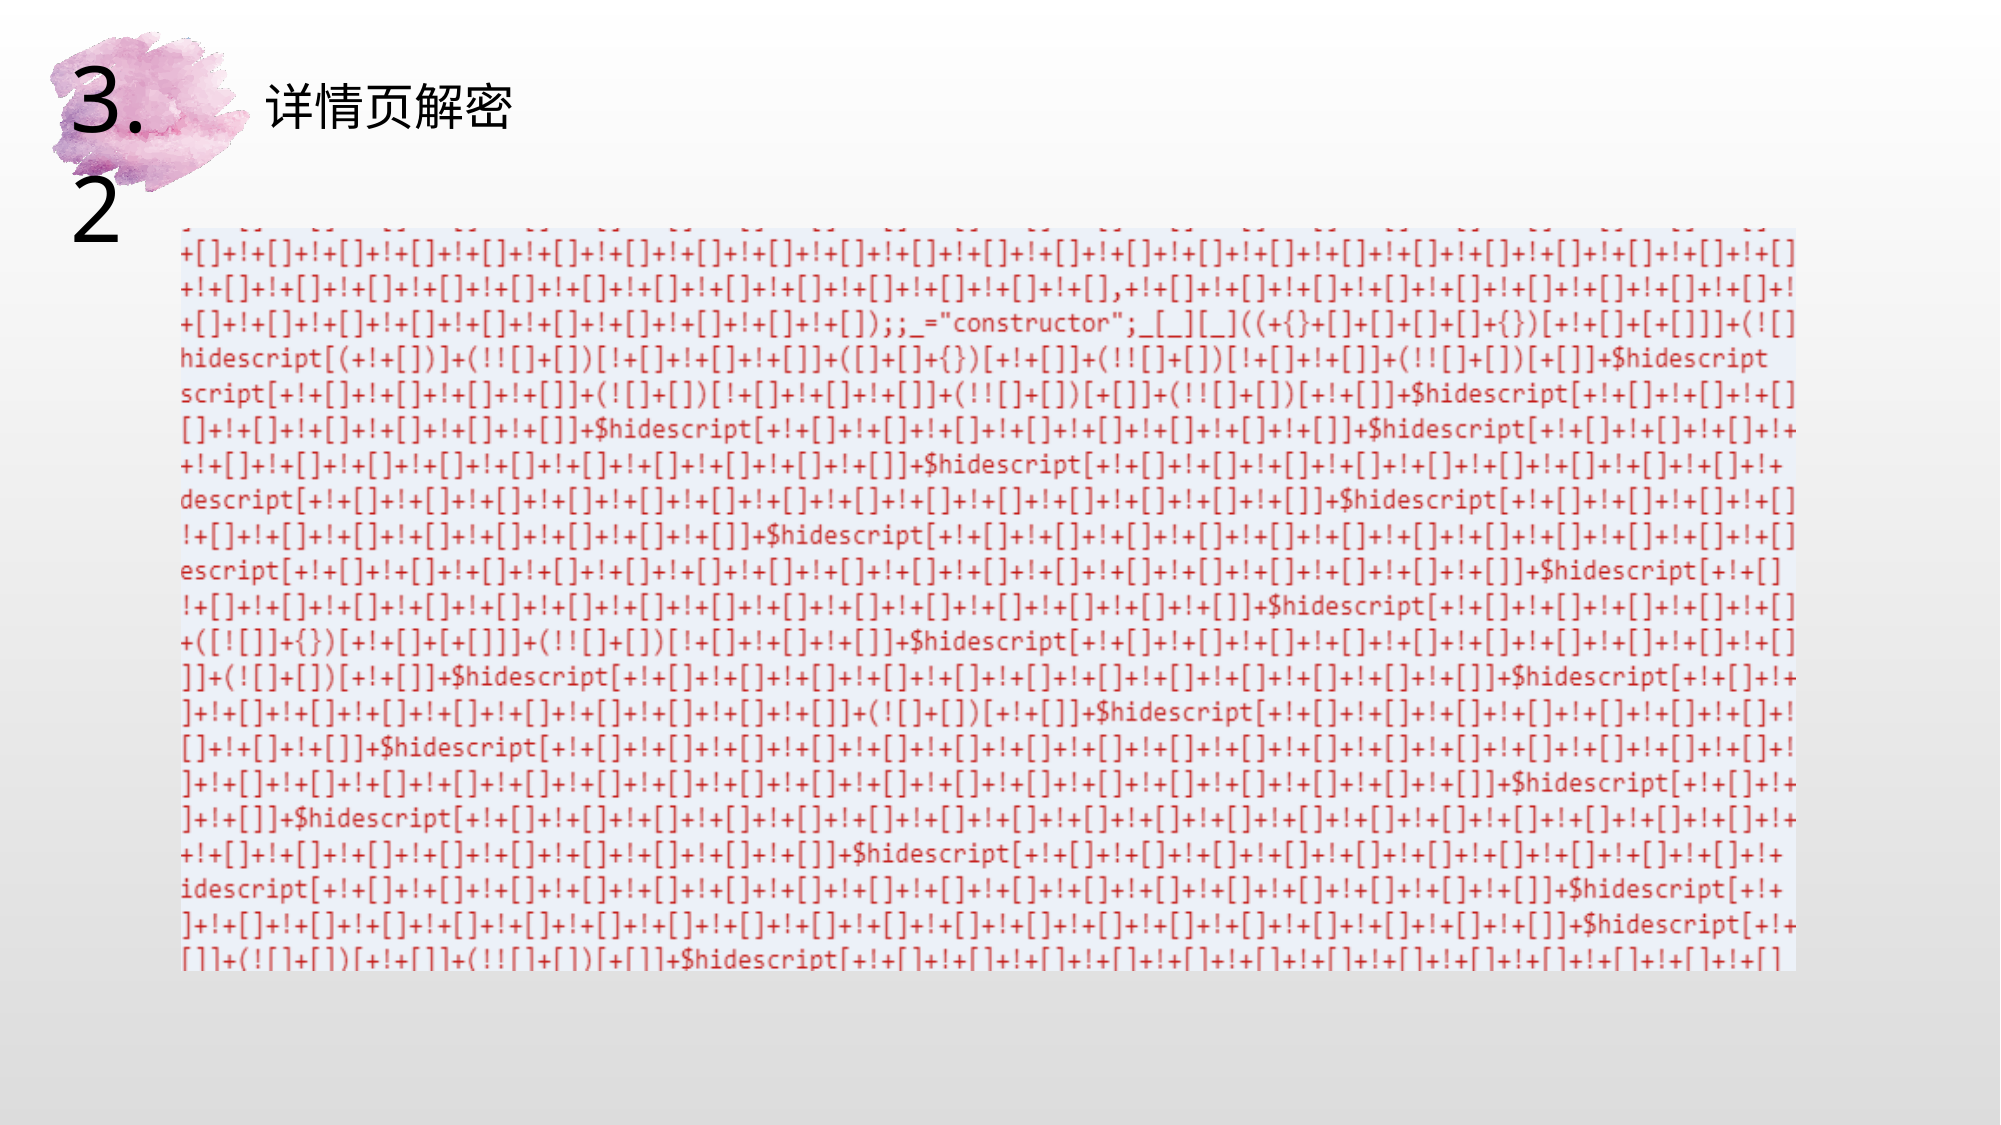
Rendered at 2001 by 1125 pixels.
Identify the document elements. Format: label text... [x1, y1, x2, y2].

picture [181, 228, 1796, 971]
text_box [50, 31, 250, 192]
text_box 详情页解密 [250, 67, 570, 143]
